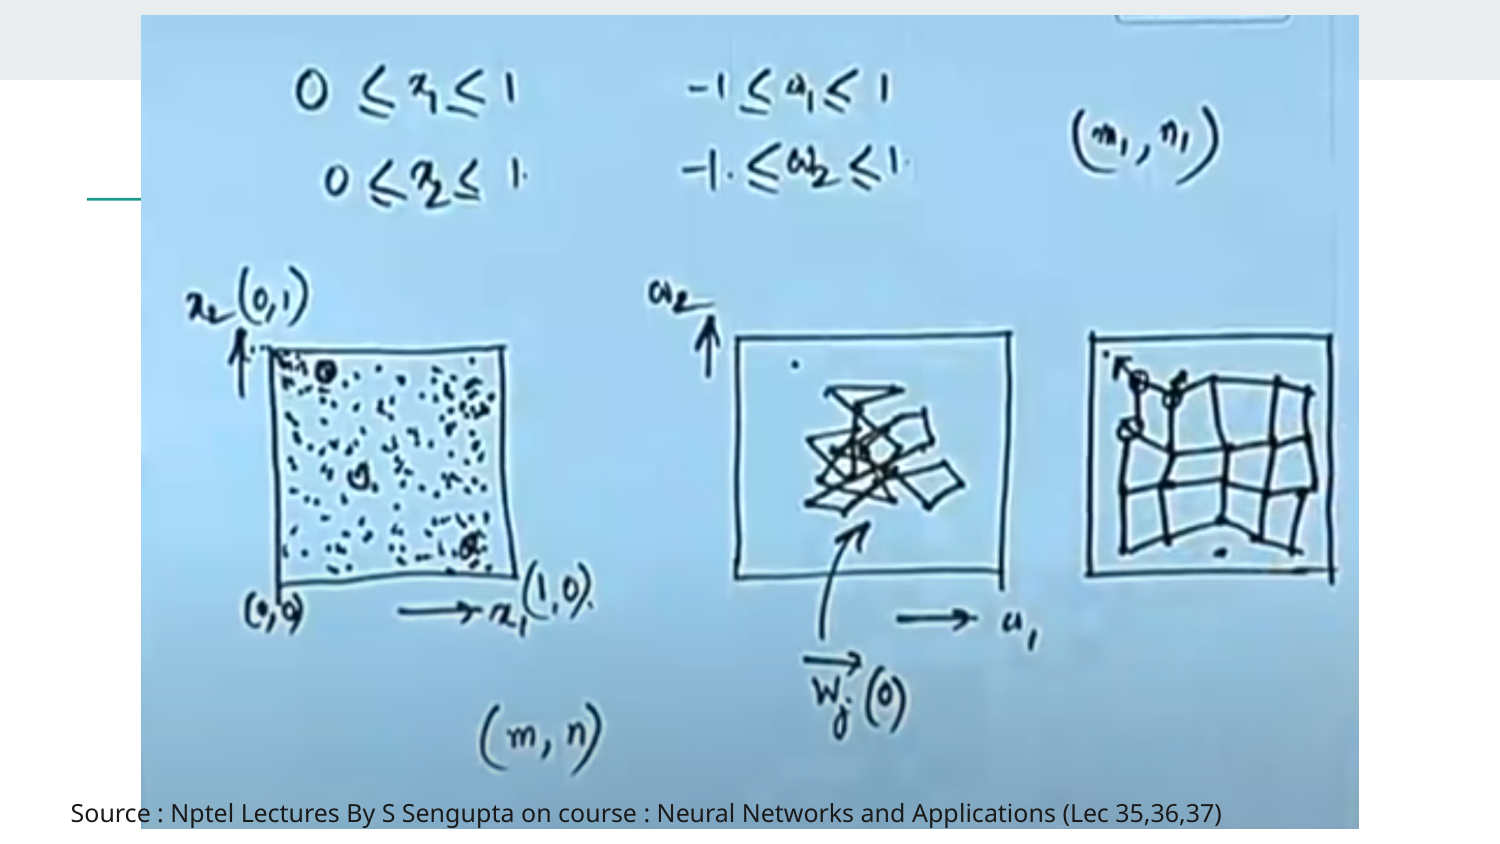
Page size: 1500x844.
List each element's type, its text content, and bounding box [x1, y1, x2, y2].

text_box Source : Nptel Lectures By S Sengupta on course : Neural Networks and Applications (Lec 35,36,37) [55, 778, 1307, 843]
picture [141, 15, 1359, 829]
